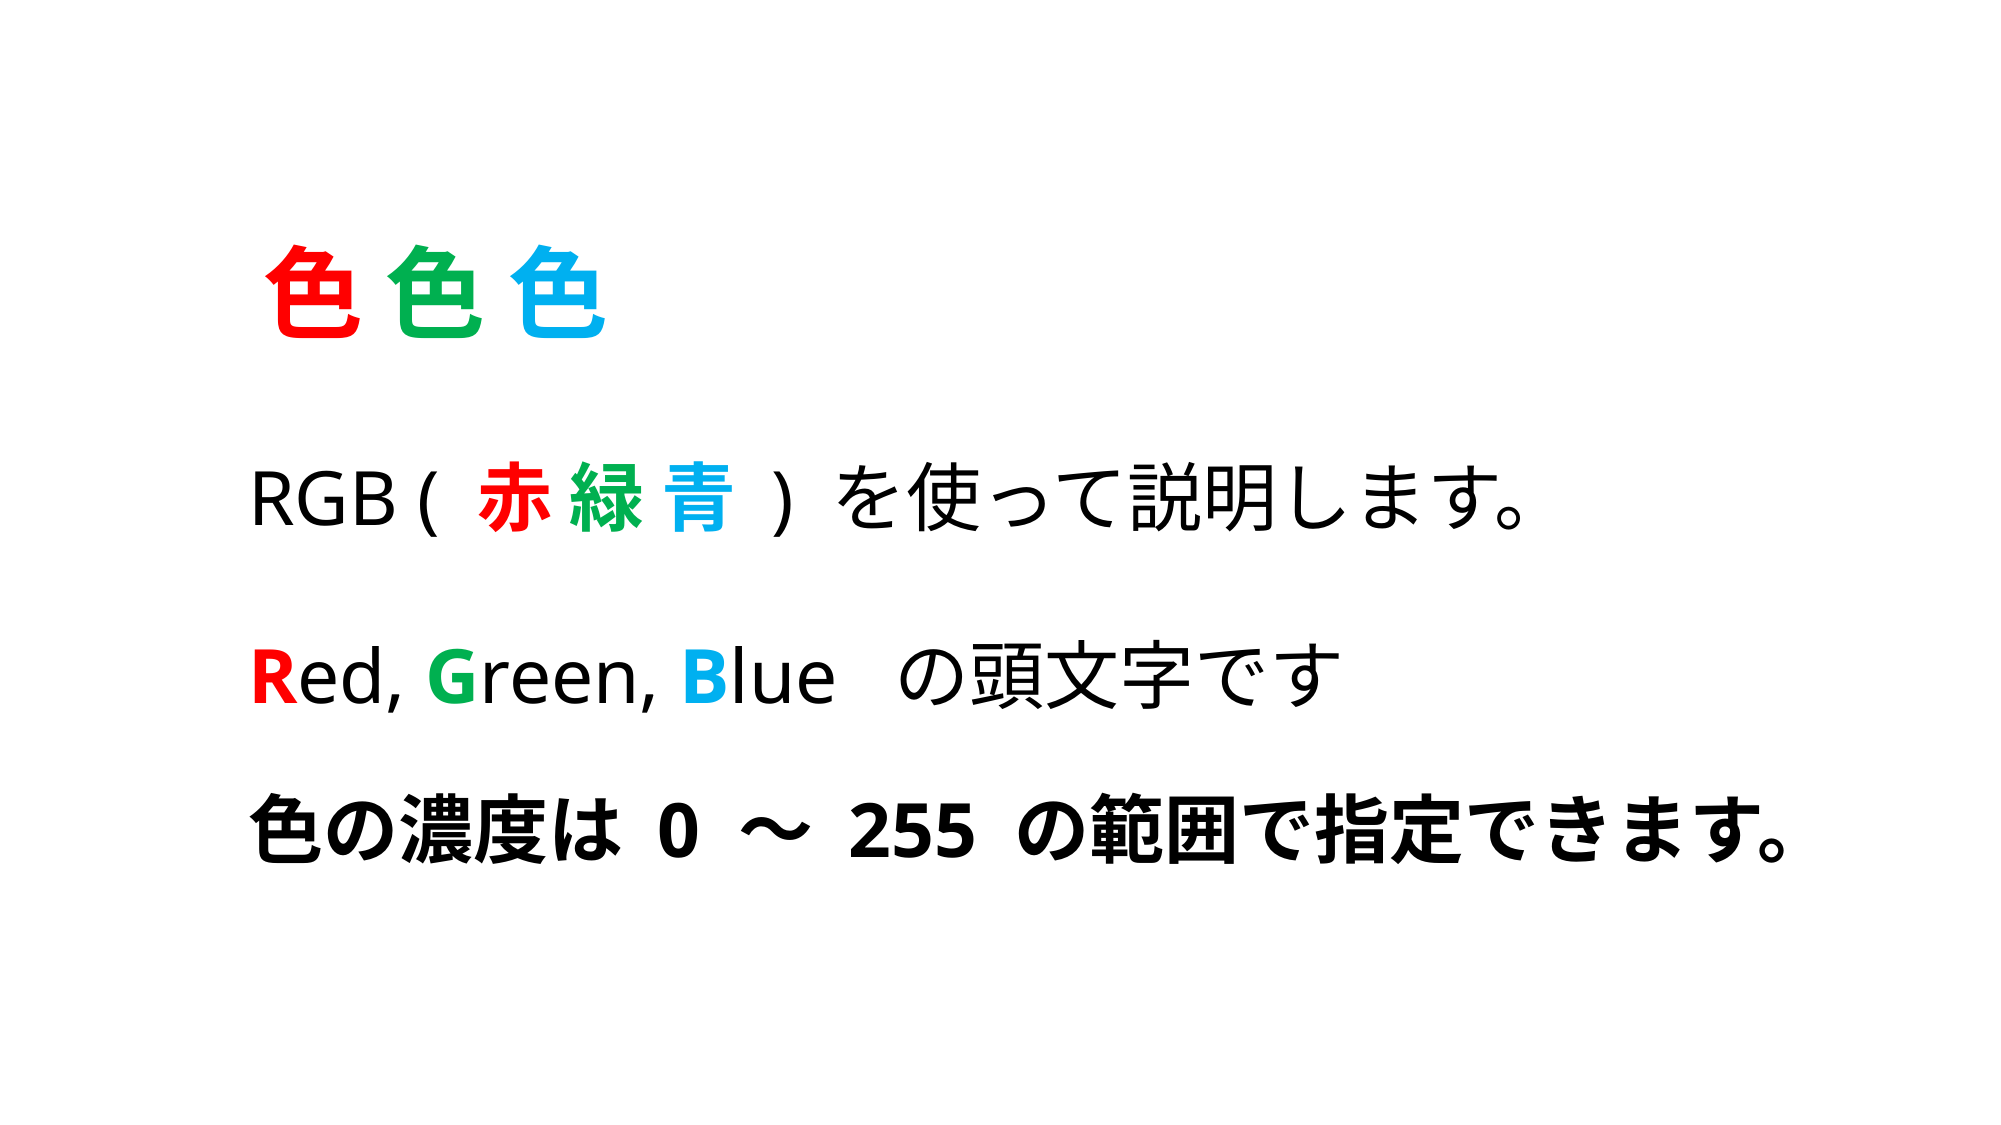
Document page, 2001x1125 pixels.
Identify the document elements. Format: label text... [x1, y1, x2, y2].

text_box 色の濃度は 0 ～ 255 の範囲で指定できます。 [233, 775, 1850, 880]
text_box Red, Green, Blue の頭文字です [233, 621, 1639, 727]
text_box 色 色 色 [248, 222, 1819, 358]
text_box RGB ( 赤 緑 青 ) を使って説明します。 [233, 443, 1639, 548]
